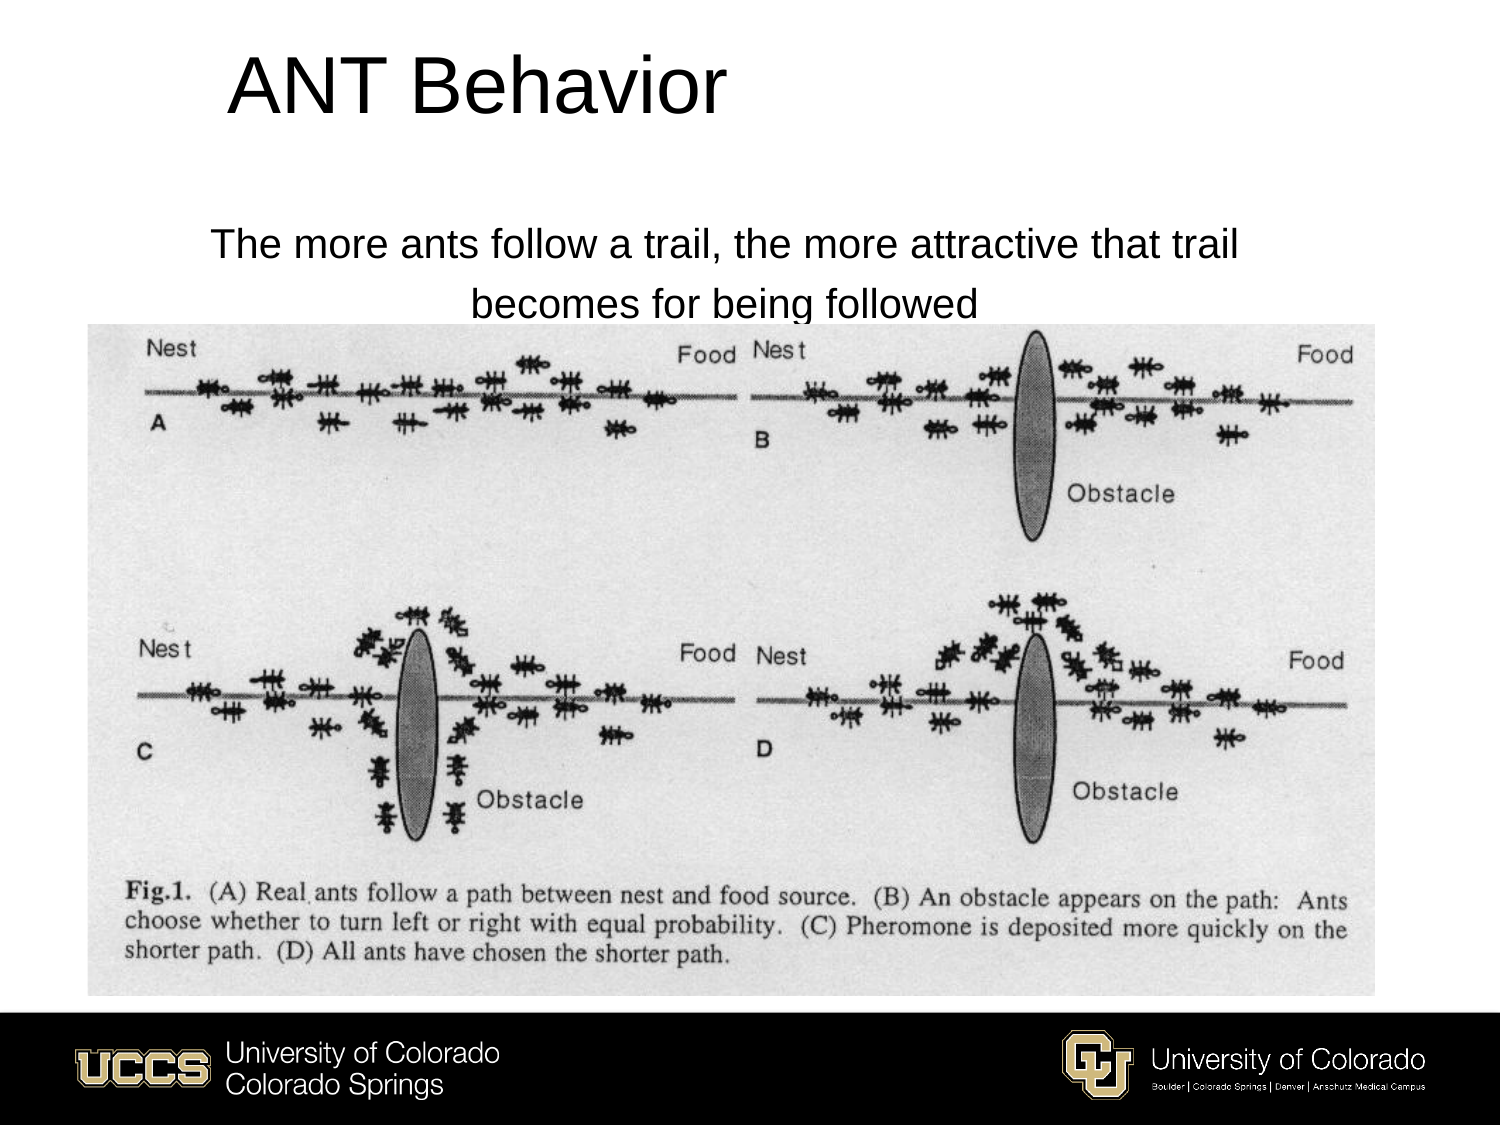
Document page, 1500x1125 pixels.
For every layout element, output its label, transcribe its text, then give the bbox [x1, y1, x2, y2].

picture [1062, 1030, 1425, 1100]
picture [75, 1041, 499, 1100]
text_box The more ants follow a trail, the more attractive that trail becomes for being followed [112, 199, 1338, 323]
title ANT Behavior [212, 24, 1488, 138]
picture [87, 324, 1376, 996]
